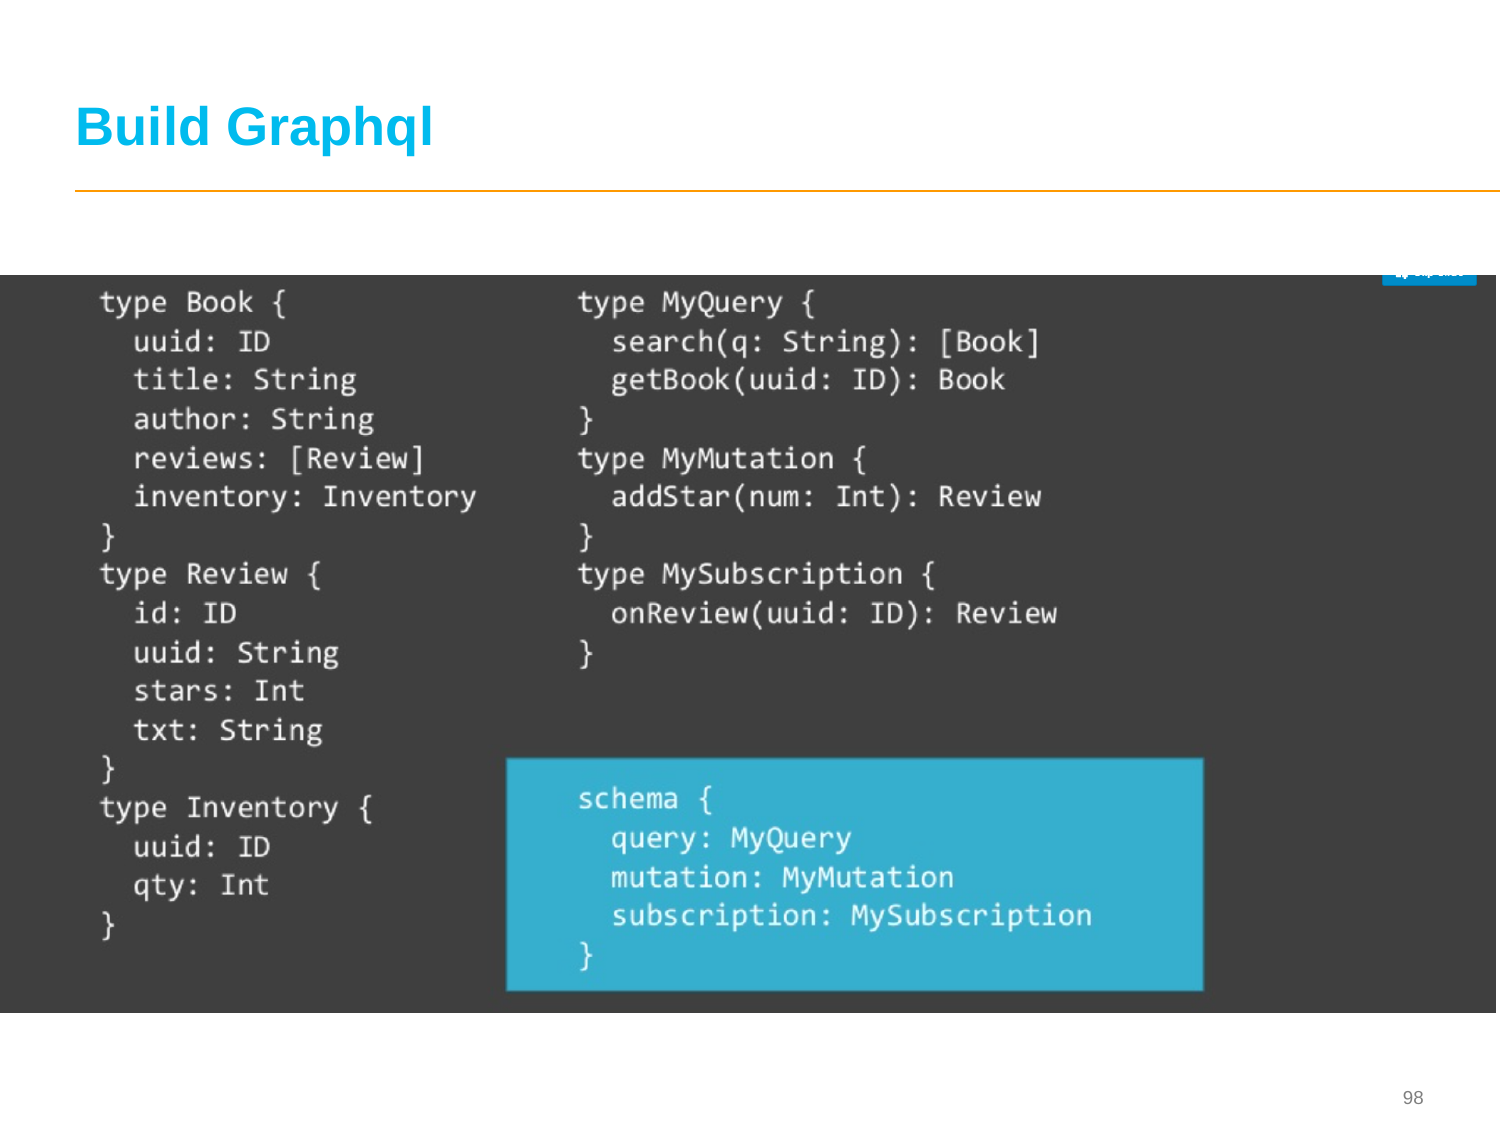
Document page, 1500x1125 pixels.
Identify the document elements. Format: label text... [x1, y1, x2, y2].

picture [0, 274, 1497, 1013]
title Build Graphql [75, 27, 1422, 157]
